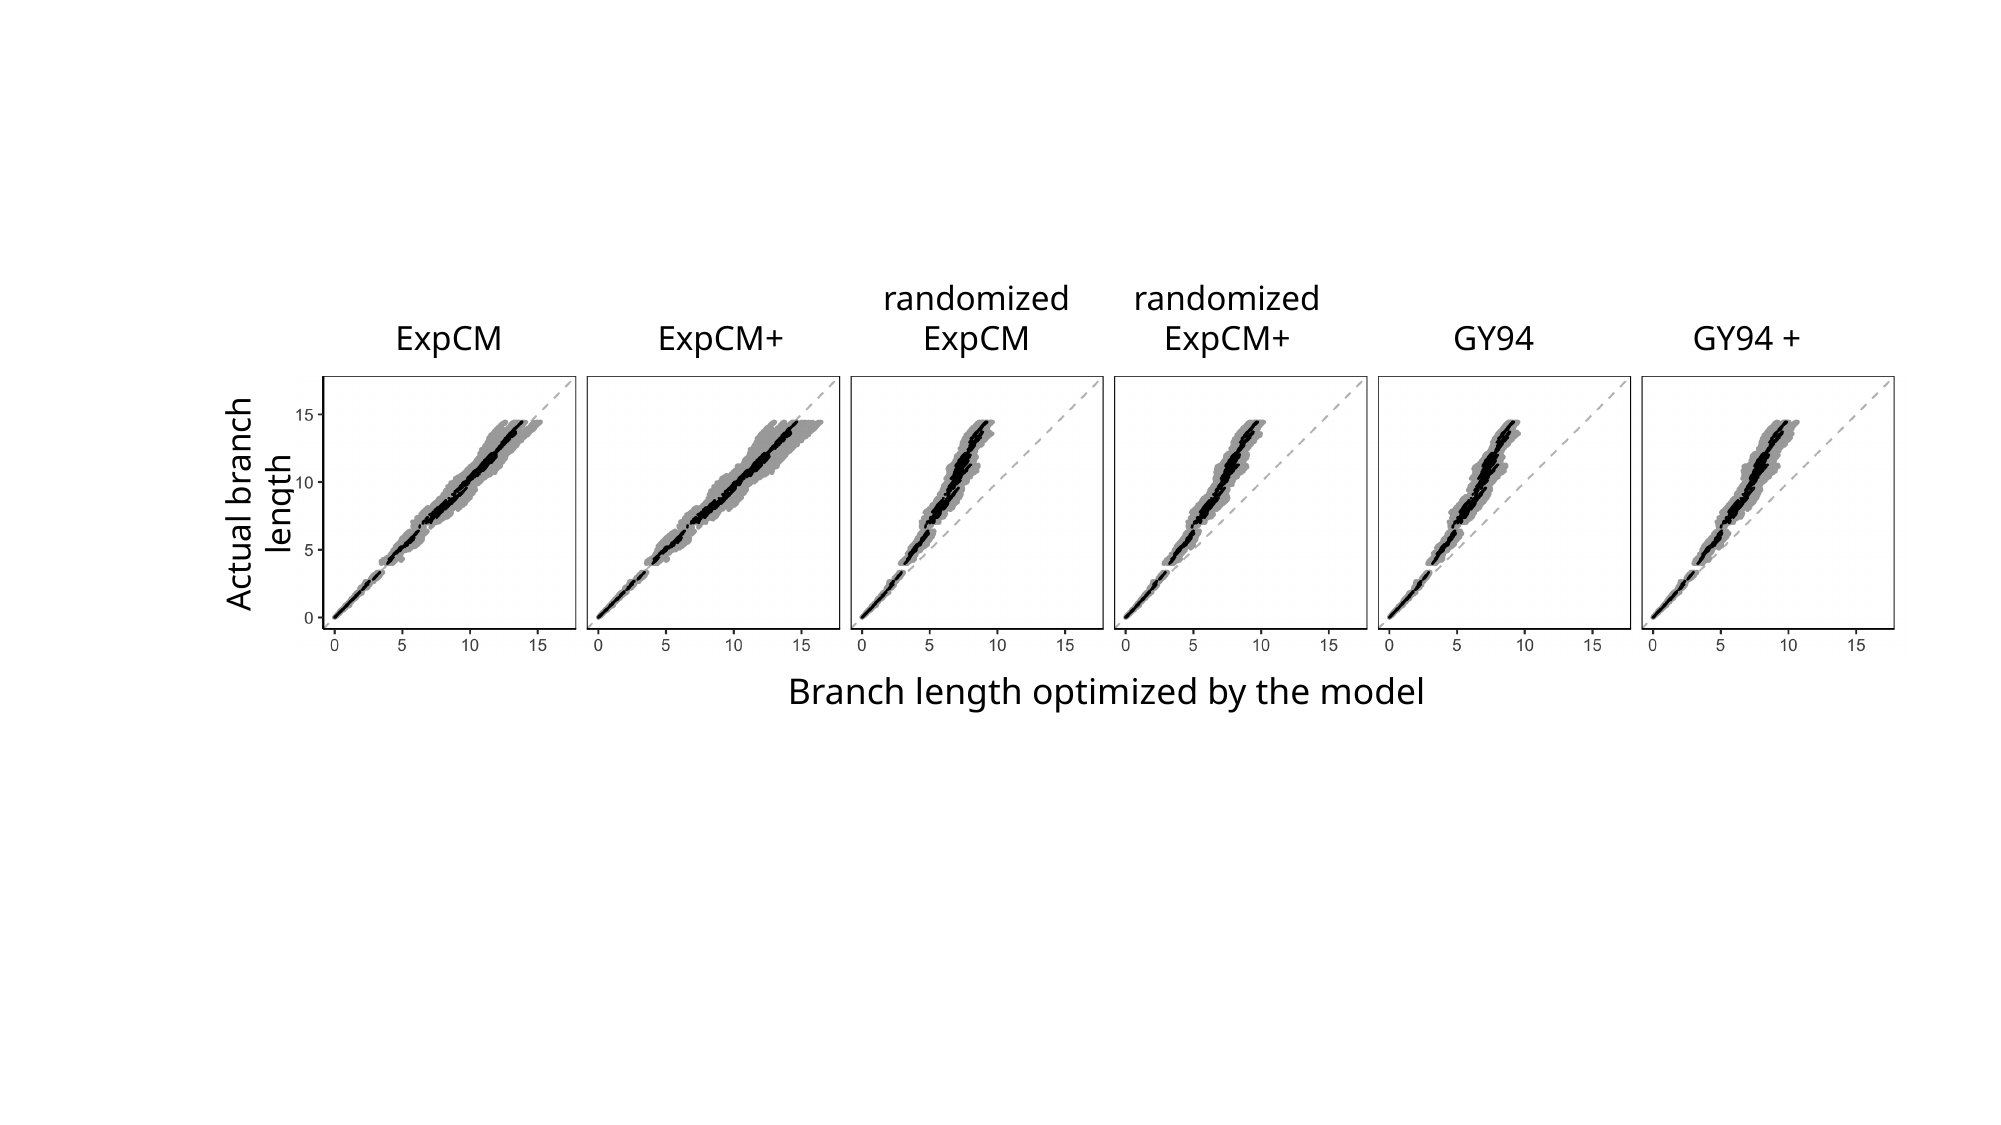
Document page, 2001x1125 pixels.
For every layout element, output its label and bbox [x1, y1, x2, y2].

text_box [209, 269, 1905, 720]
